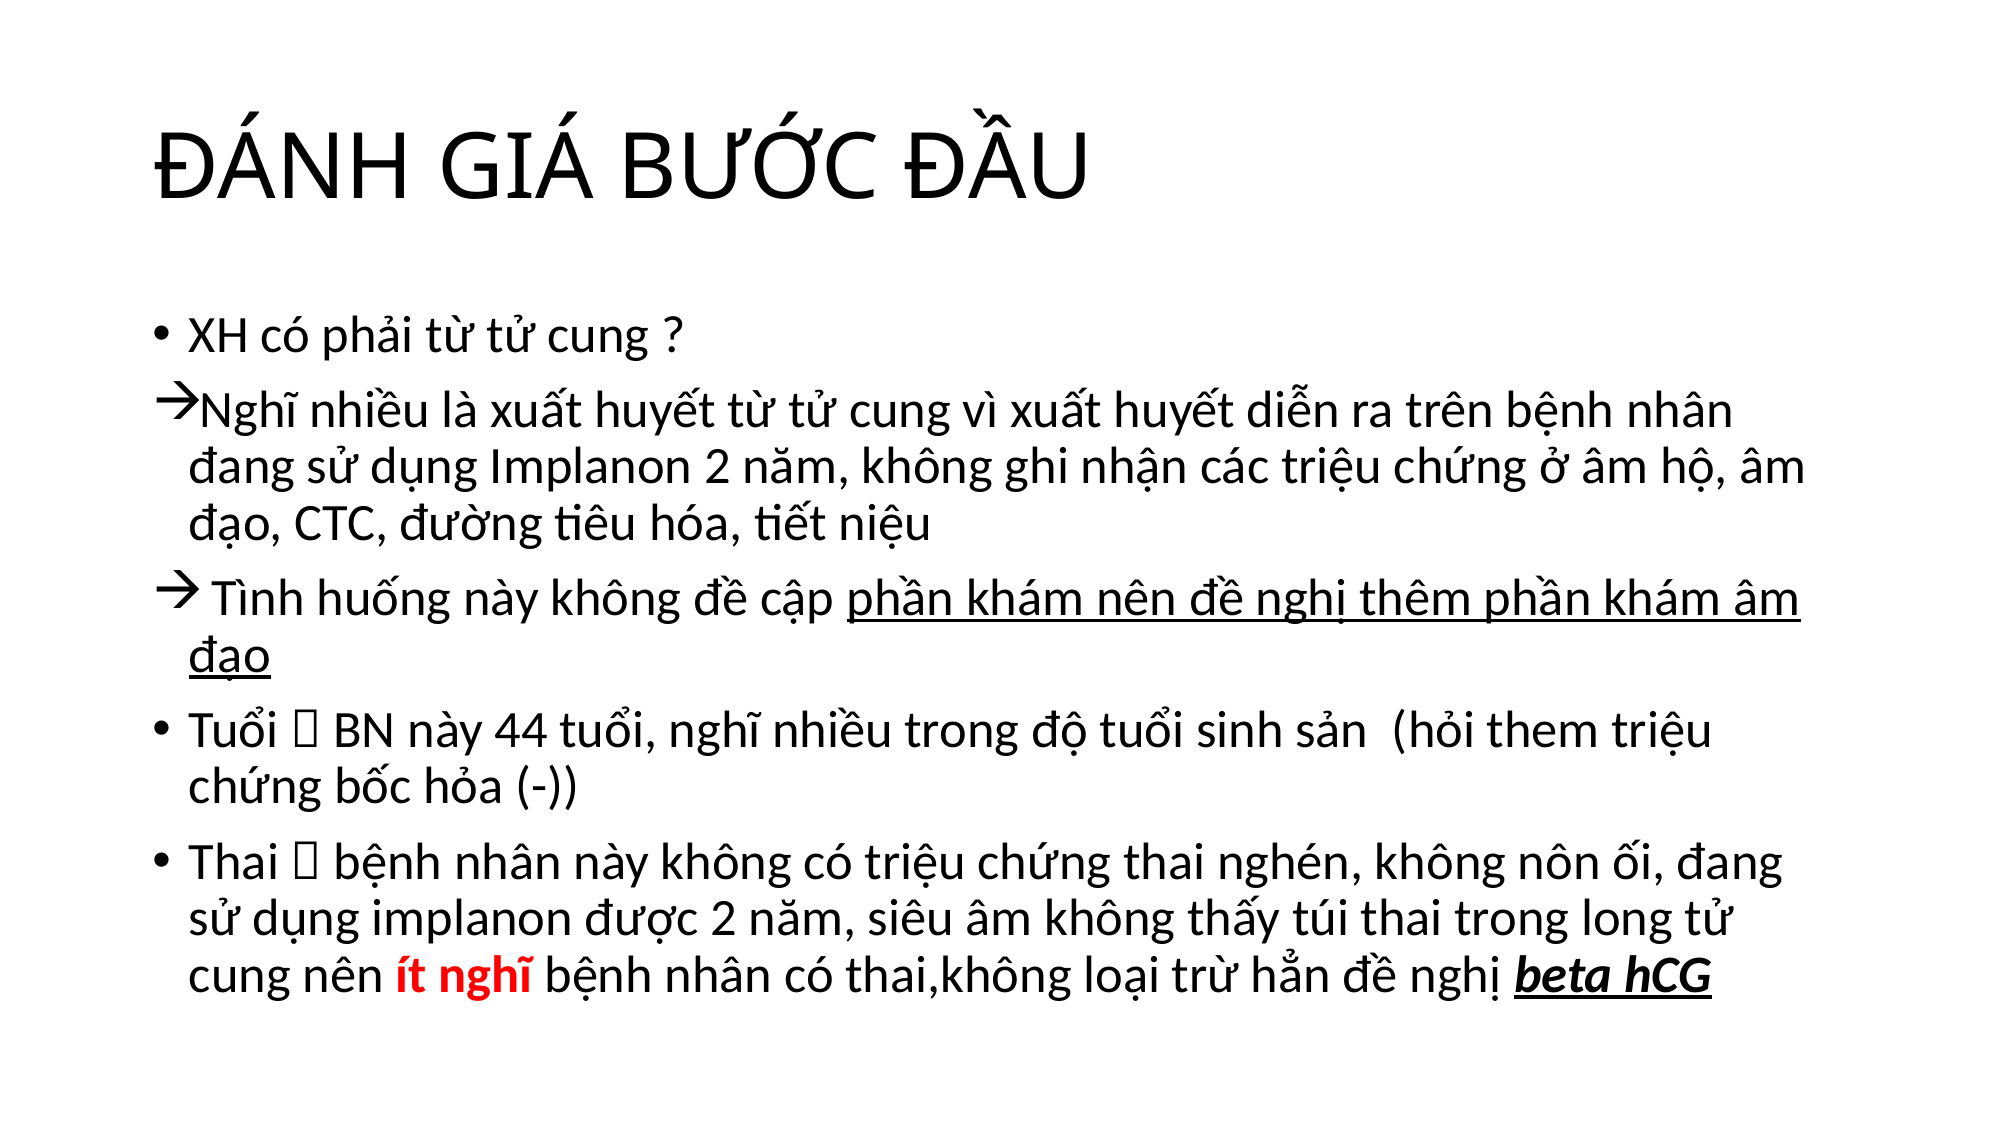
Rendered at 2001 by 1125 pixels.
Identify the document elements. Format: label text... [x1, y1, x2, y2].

title ĐÁNH GIÁ BƯỚC ĐẦU [137, 59, 1863, 278]
list XH có phải từ tử cung ? Nghĩ nhiều là xuất huyết từ tử cung vì xuất huyết diễn ra trên bệnh nhân đang sử dụng Implanon 2 năm, không ghi nhận các triệu chứng ở âm hộ, âm đạo, CTC, đường tiêu hóa, tiết niệu Tình huống này không đề cập phần khám nên đề nghị thêm phần khám âm đạo Tuổi  BN này 44 tuổi, nghĩ nhiều trong độ tuổi sinh sản (hỏi them triệu chứng bốc hỏa (-)) Thai  bệnh nhân này không có triệu chứng thai nghén, không nôn ối, đang sử dụng implanon được 2 năm, siêu âm không thấy túi thai trong long tử cung nên ít nghĩ bệnh nhân có thai,không loại trừ hẳn đề nghị beta hCG [137, 299, 1863, 1014]
